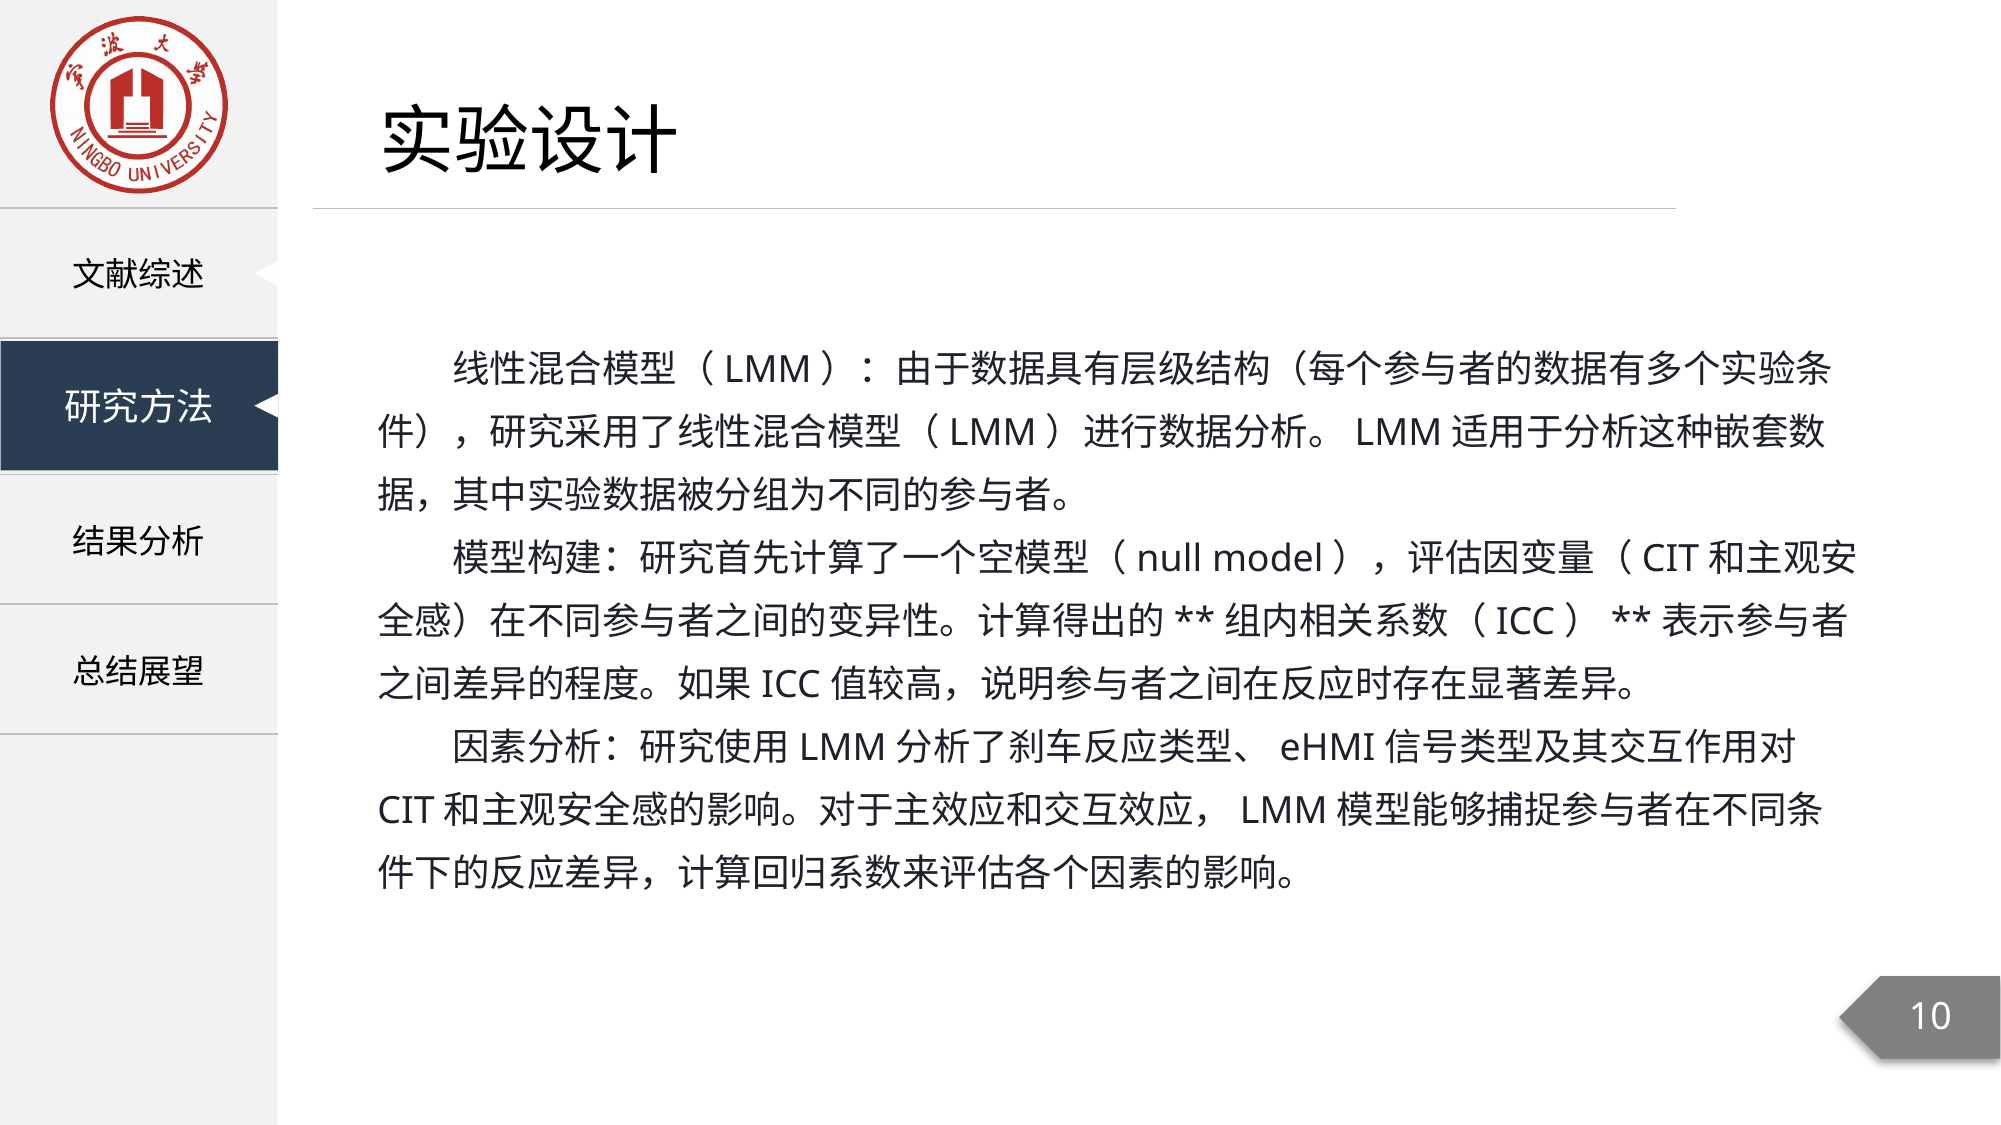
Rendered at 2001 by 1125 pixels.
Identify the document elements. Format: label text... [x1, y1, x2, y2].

text_box 线性混合模型（LMM）：由于数据具有层级结构（每个参与者的数据有多个实验条件），研究采用了线性混合模型（LMM）进行数据分析。LMM适用于分析这种嵌套数据，其中实验数据被分组为不同的参与者。 模型构建：研究首先计算了一个空模型（null model），评估因变量（CIT和主观安全感）在不同参与者之间的变异性。计算得出的**组内相关系数（ICC）**表示参与者之间差异的程度。如果ICC值较高，说明参与者之间在反应时存在显著差异。 因素分析：研究使用LMM分析了刹车反应类型、eHMI信号类型及其交互作用对CIT和主观安全感的影响。对于主效应和交互效应，LMM模型能够捕捉参与者在不同条件下的反应差异，计算回归系数来评估各个因素的影响。 [362, 319, 1875, 902]
text_box 实验设计 [364, 85, 695, 190]
picture [50, 16, 228, 194]
